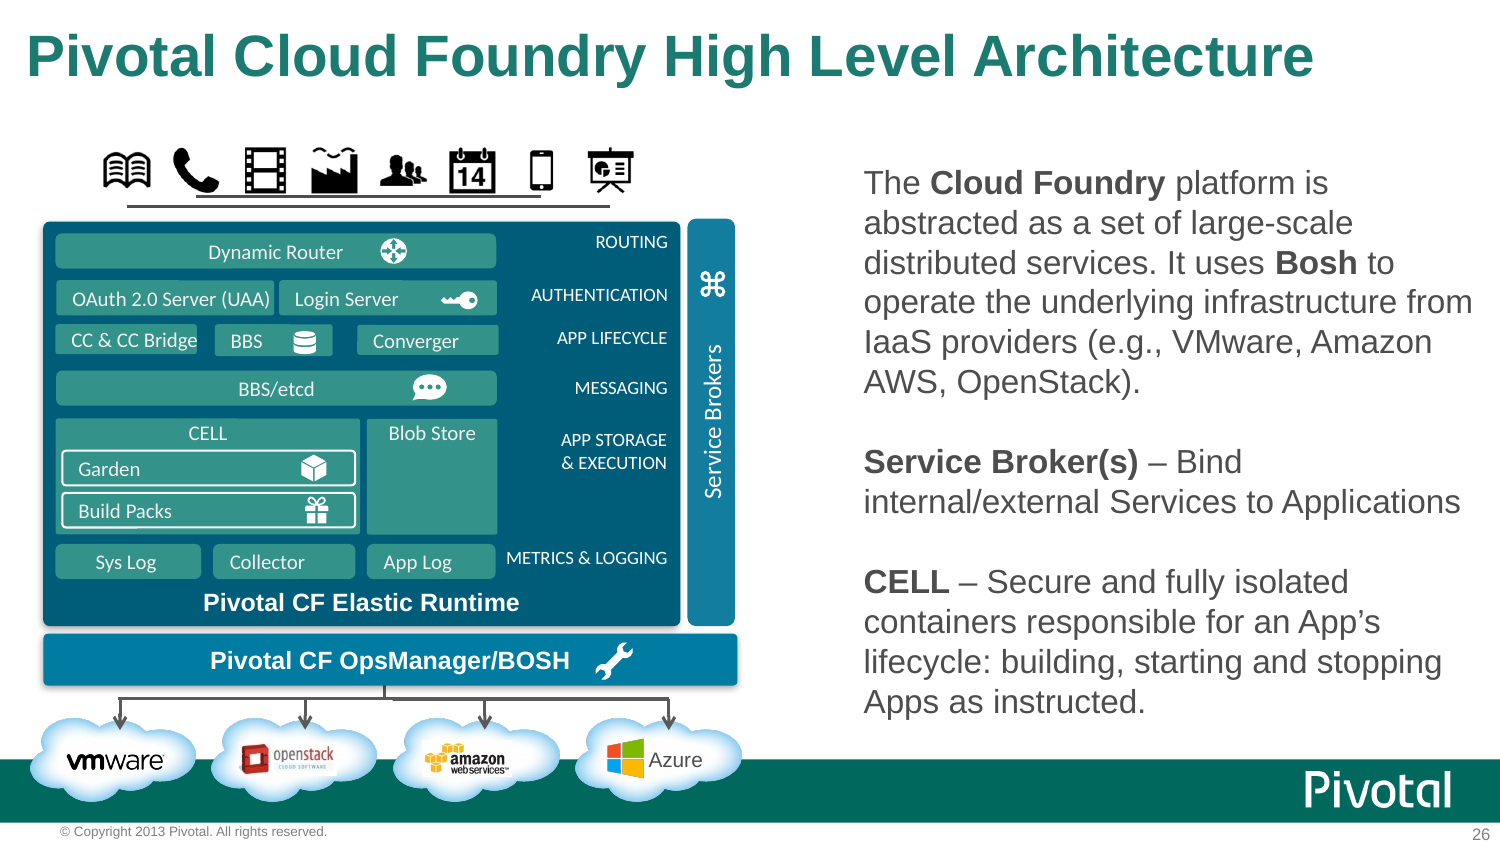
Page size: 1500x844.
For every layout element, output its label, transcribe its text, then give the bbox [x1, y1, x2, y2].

text_box APP LIFECYCLE [542, 318, 683, 356]
text_box CC & CC Bridge [55, 324, 197, 355]
text_box Pivotal CF OpsManager/BOSH [42, 632, 739, 687]
text_box CELL [55, 418, 361, 535]
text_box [99, 143, 637, 207]
text_box ROUTING [580, 222, 683, 260]
title Pivotal Cloud Foundry High Level Architecture [26, 26, 1407, 102]
text_box App Log [366, 543, 495, 580]
text_box BBS [214, 324, 333, 357]
text_box BBS/etcd [56, 370, 497, 406]
text_box [438, 289, 480, 312]
text_box AUTHENTICATION [516, 275, 683, 313]
text_box APP STORAGE & EXECUTION [545, 420, 682, 481]
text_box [29, 717, 197, 805]
text_box The Cloud Foundry platform is abstracted as a set of large-scale distributed services. It uses Bosh to operate the underlying infrastructure from IaaS providers (e.g., VMware, Amazon AWS, OpenStack). Service Broker(s) – Bind internal/external Services to Applications CELL – Secure and fully isolated containers responsible for an App’s lifecycle: building, starting and stopping Apps as instructed. [863, 160, 1477, 760]
text_box OAuth 2.0 Server (UAA) [56, 280, 275, 316]
text_box Dynamic Router [55, 233, 497, 269]
text_box Sys Log [55, 543, 202, 580]
text_box [698, 268, 728, 300]
text_box Pivotal CF Elastic Runtime [42, 220, 682, 627]
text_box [210, 741, 377, 806]
text_box Build Packs [62, 492, 356, 528]
text_box Blob Store [366, 418, 498, 535]
text_box [299, 452, 329, 484]
text_box [378, 236, 409, 266]
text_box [575, 718, 742, 806]
text_box [291, 329, 318, 357]
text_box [393, 741, 560, 806]
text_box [117, 697, 670, 731]
text_box [410, 372, 449, 403]
text_box Service Brokers [687, 218, 736, 627]
text_box Garden [62, 450, 356, 486]
text_box [593, 640, 635, 682]
text_box Login Server [279, 280, 497, 316]
text_box Collector [213, 543, 356, 580]
text_box METRICS & LOGGING [490, 538, 682, 576]
text_box [302, 494, 331, 526]
text_box MESSAGING [559, 368, 683, 406]
text_box Converger [357, 324, 499, 355]
picture [1304, 768, 1452, 811]
